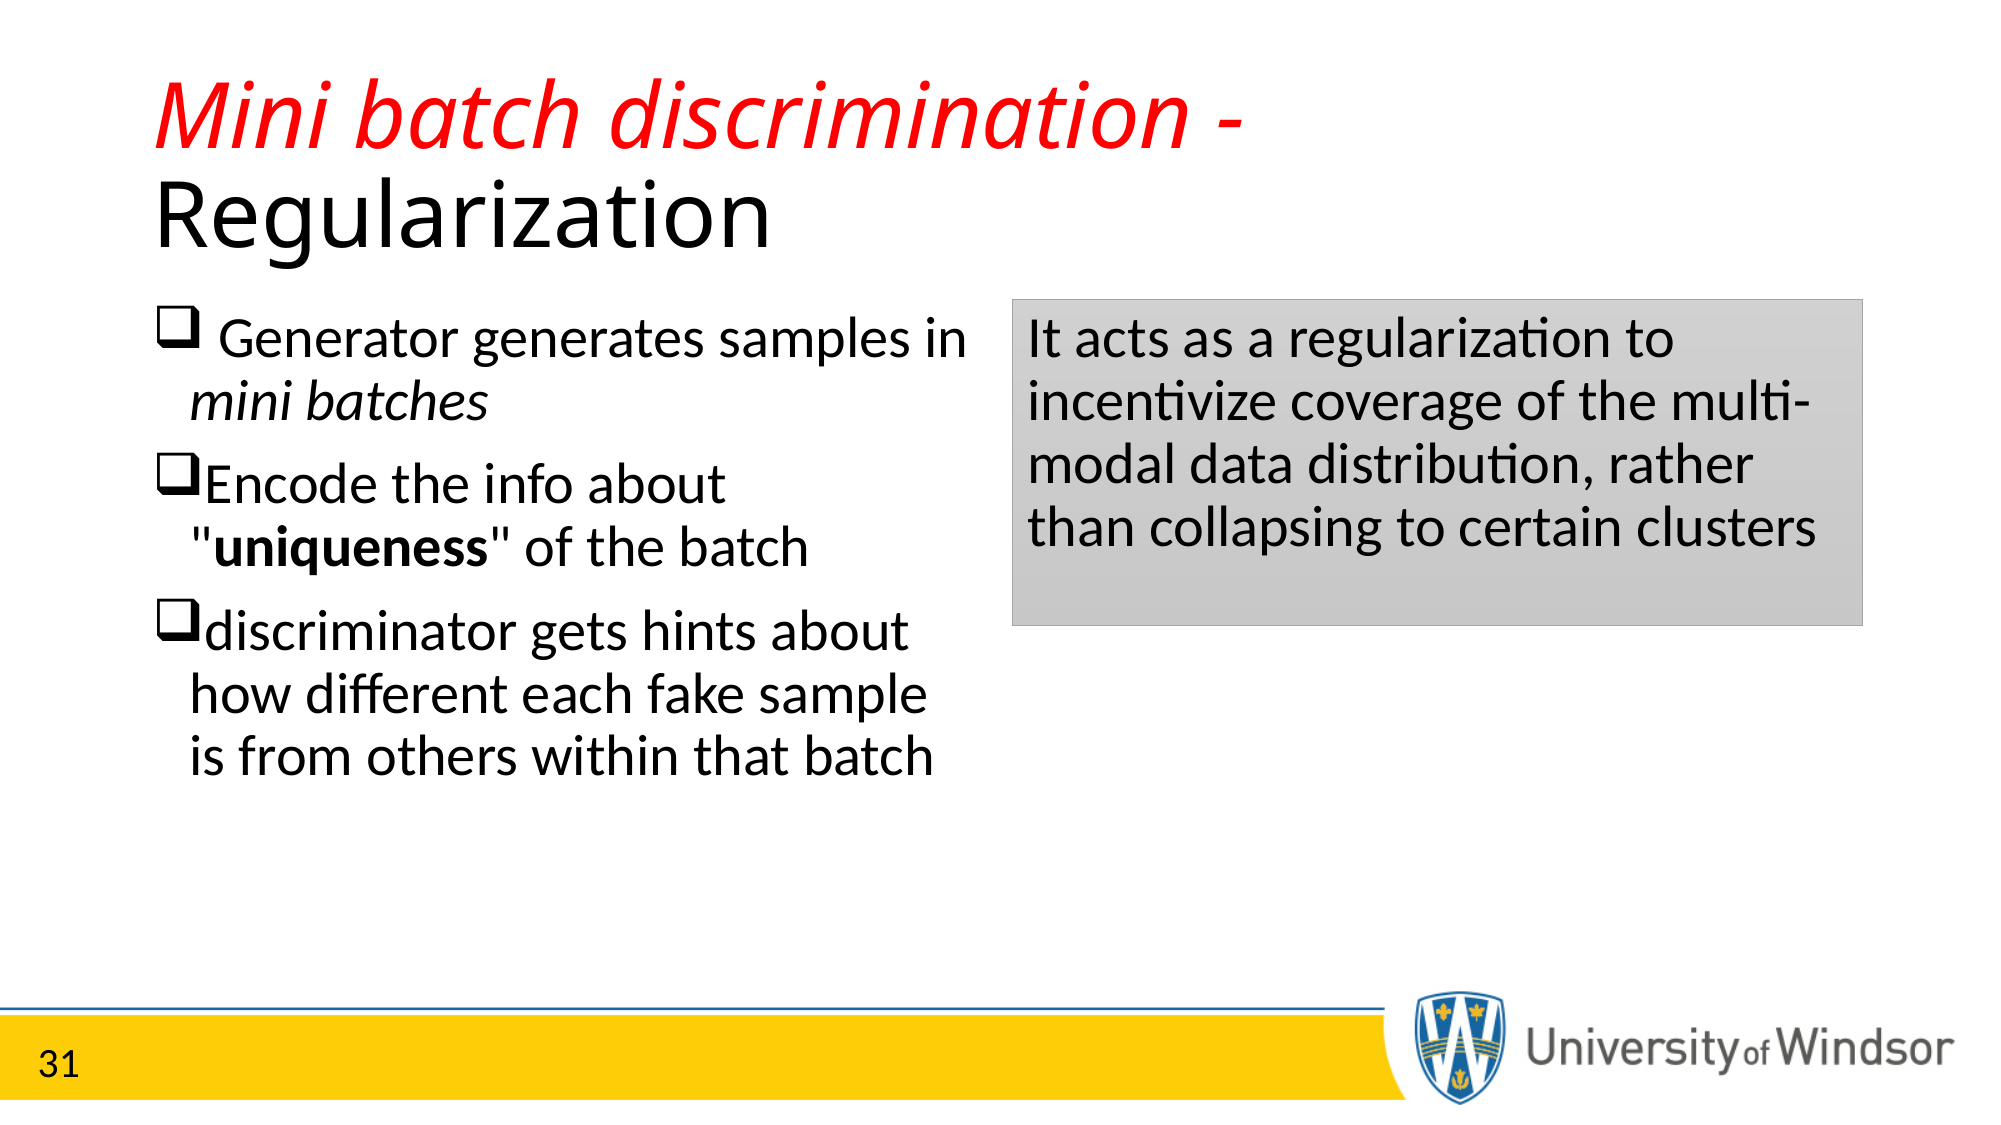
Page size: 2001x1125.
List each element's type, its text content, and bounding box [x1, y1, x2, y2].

slide_number 31 [22, 1028, 473, 1088]
picture [0, 974, 2000, 1125]
list It acts as a regularization to incentivize coverage of the multi-modal data distribution, rather than collapsing to certain clusters [1012, 299, 1863, 626]
list Generator generates samples in mini batches Encode the info about "uniqueness" of the batch discriminator gets hints about how different each fake sample is from others within that batch [137, 299, 988, 882]
title Mini batch discrimination - Regularization [137, 59, 1863, 278]
